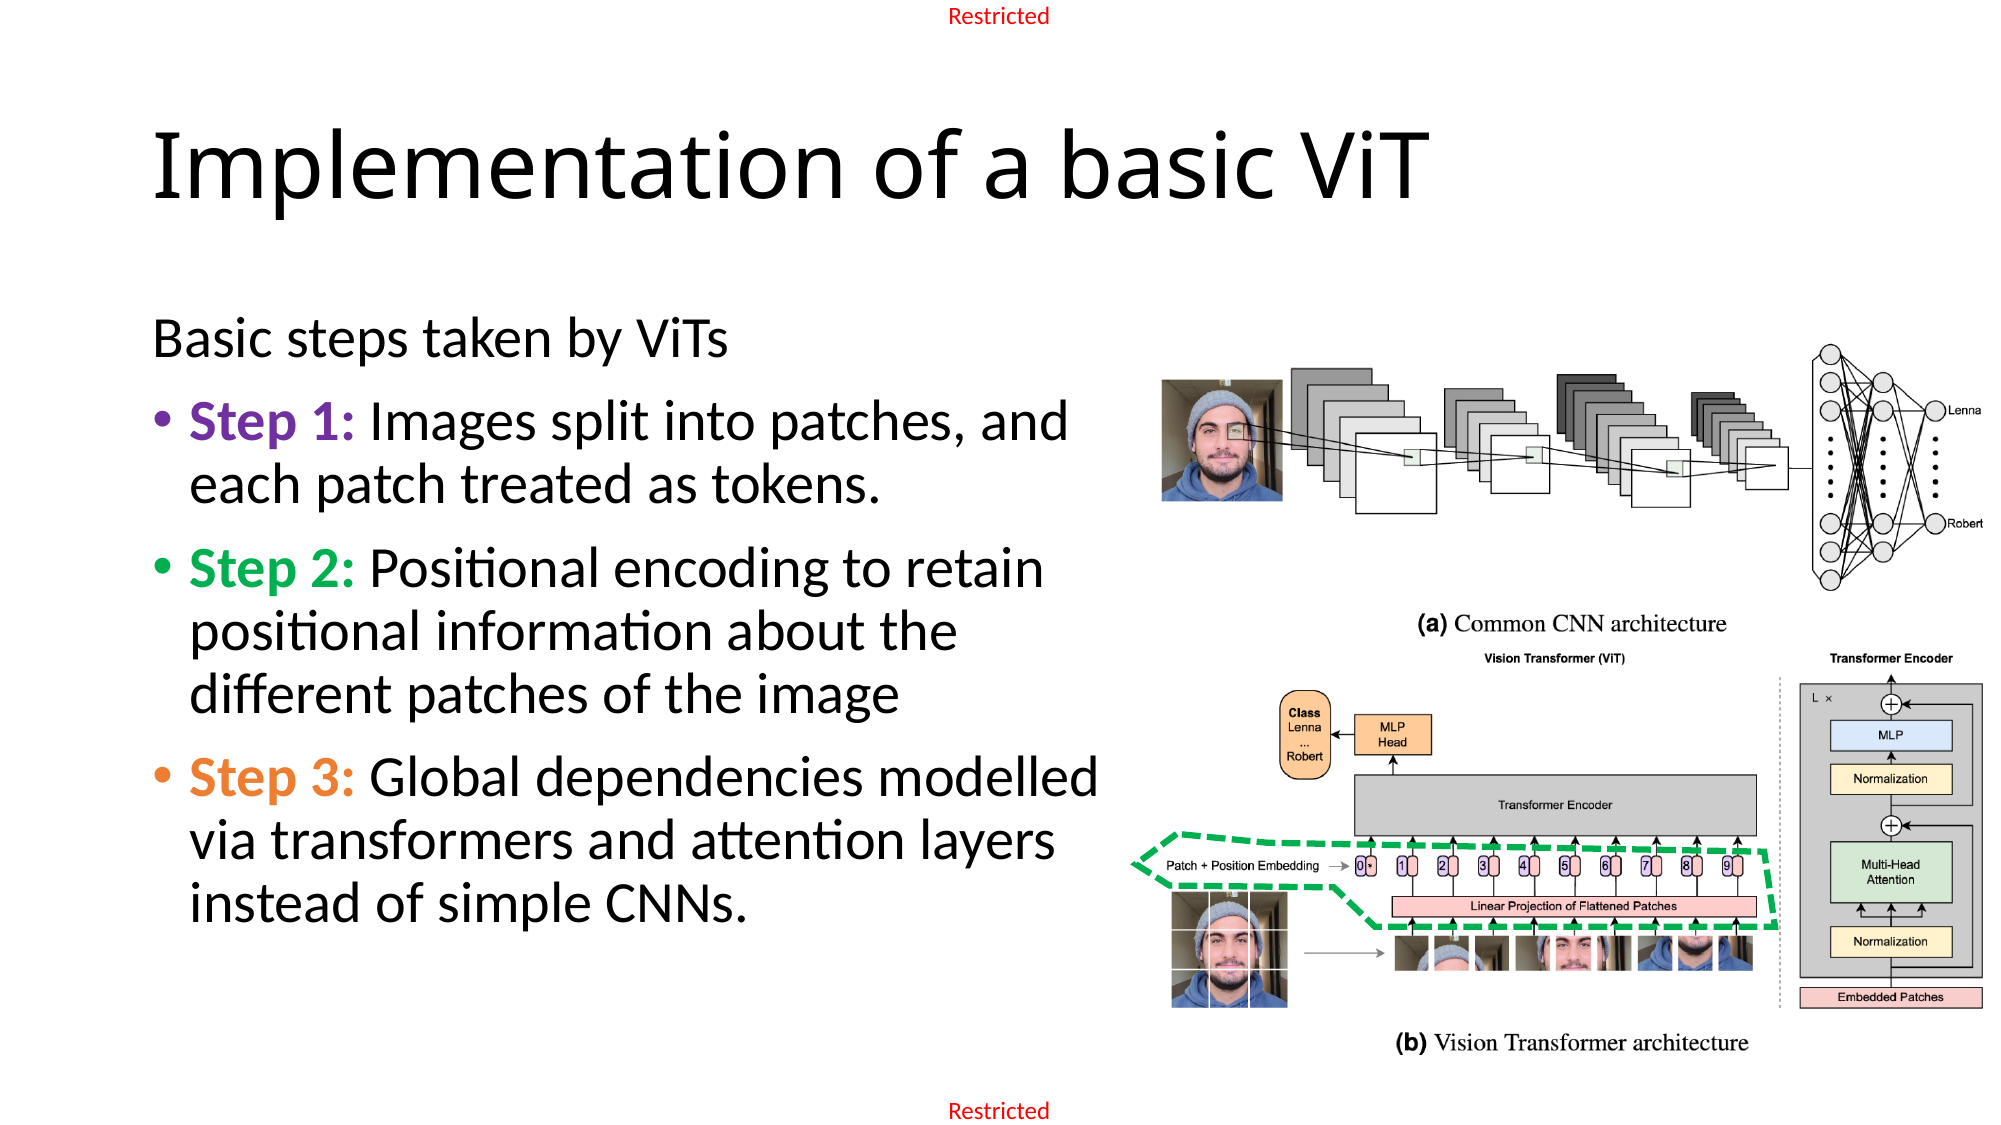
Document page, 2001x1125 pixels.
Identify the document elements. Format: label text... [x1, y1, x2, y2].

picture [1161, 343, 1983, 1055]
list Basic steps taken by ViTs Step 1: Images split into patches, and each patch treated as tokens. Step 2: Positional encoding to retain positional information about the different patches of the image Step 3: Global dependencies modelled via transformers and attention layers instead of simple CNNs. [137, 299, 1134, 1125]
title Implementation of a basic ViT [137, 59, 1863, 278]
text_box [1133, 844, 1161, 881]
